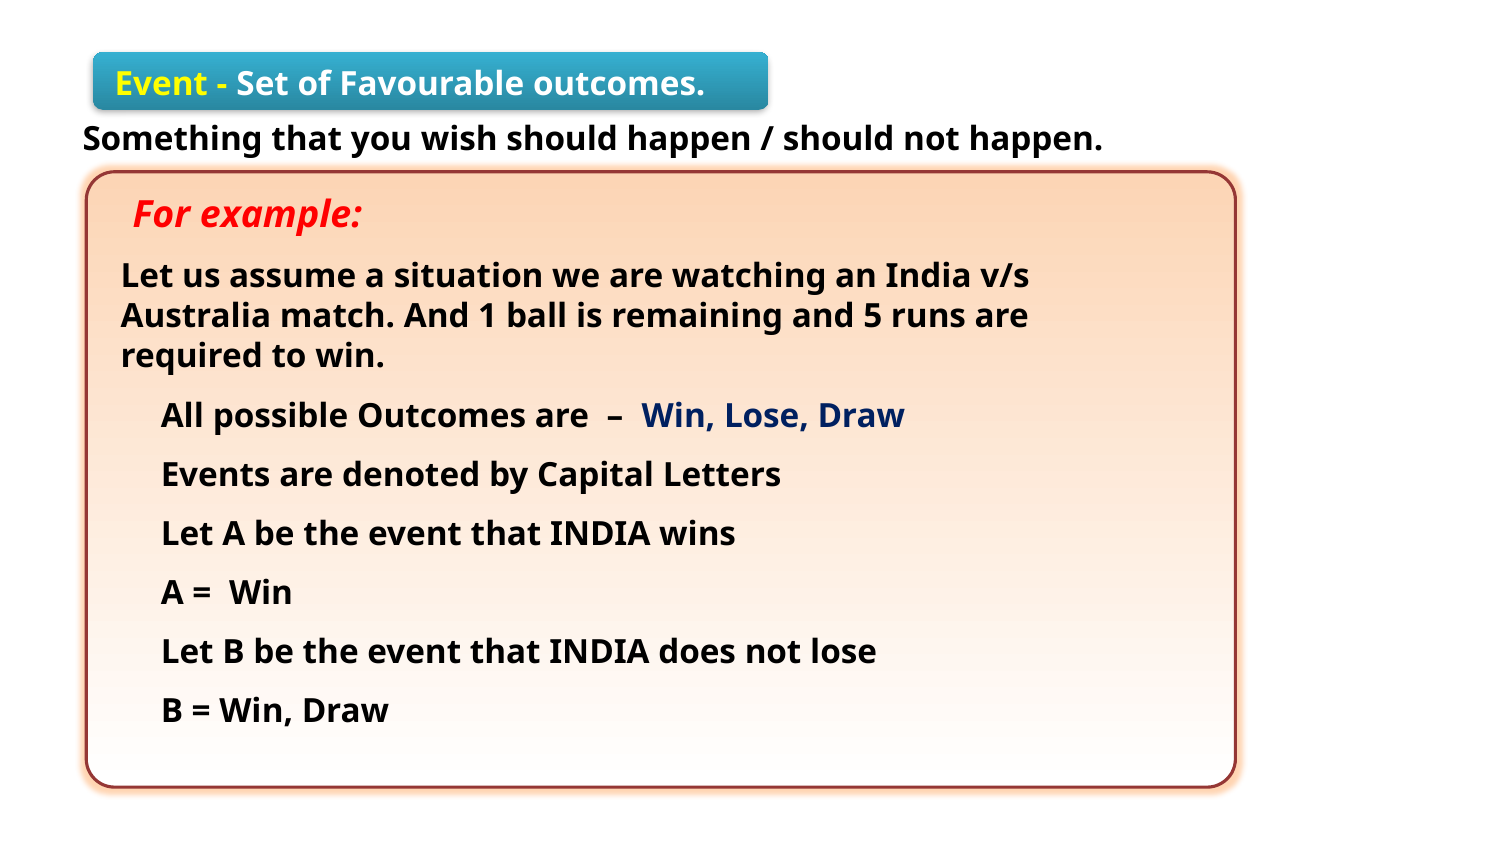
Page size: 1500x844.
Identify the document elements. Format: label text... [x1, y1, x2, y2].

text_box [93, 52, 765, 109]
text_box A = Win [145, 563, 382, 619]
text_box For example: [117, 182, 481, 243]
text_box Let A be the event that INDIA wins [146, 504, 822, 560]
text_box B = Win, Draw [146, 681, 604, 737]
text_box Something that you wish should happen / should not happen. [67, 109, 1195, 164]
text_box Event - Set of Favourable outcomes. [99, 54, 804, 110]
text_box Let B be the event that INDIA does not lose [146, 622, 979, 678]
text_box [84, 169, 1238, 790]
text_box All possible Outcomes are – Win, Lose, Draw [146, 386, 1230, 442]
text_box Events are denoted by Capital Letters [146, 445, 947, 501]
text_box Let us assume a situation we are watching an India v/s Australia match. And 1 ball is remaining and 5 runs are required to win. [105, 246, 1169, 382]
